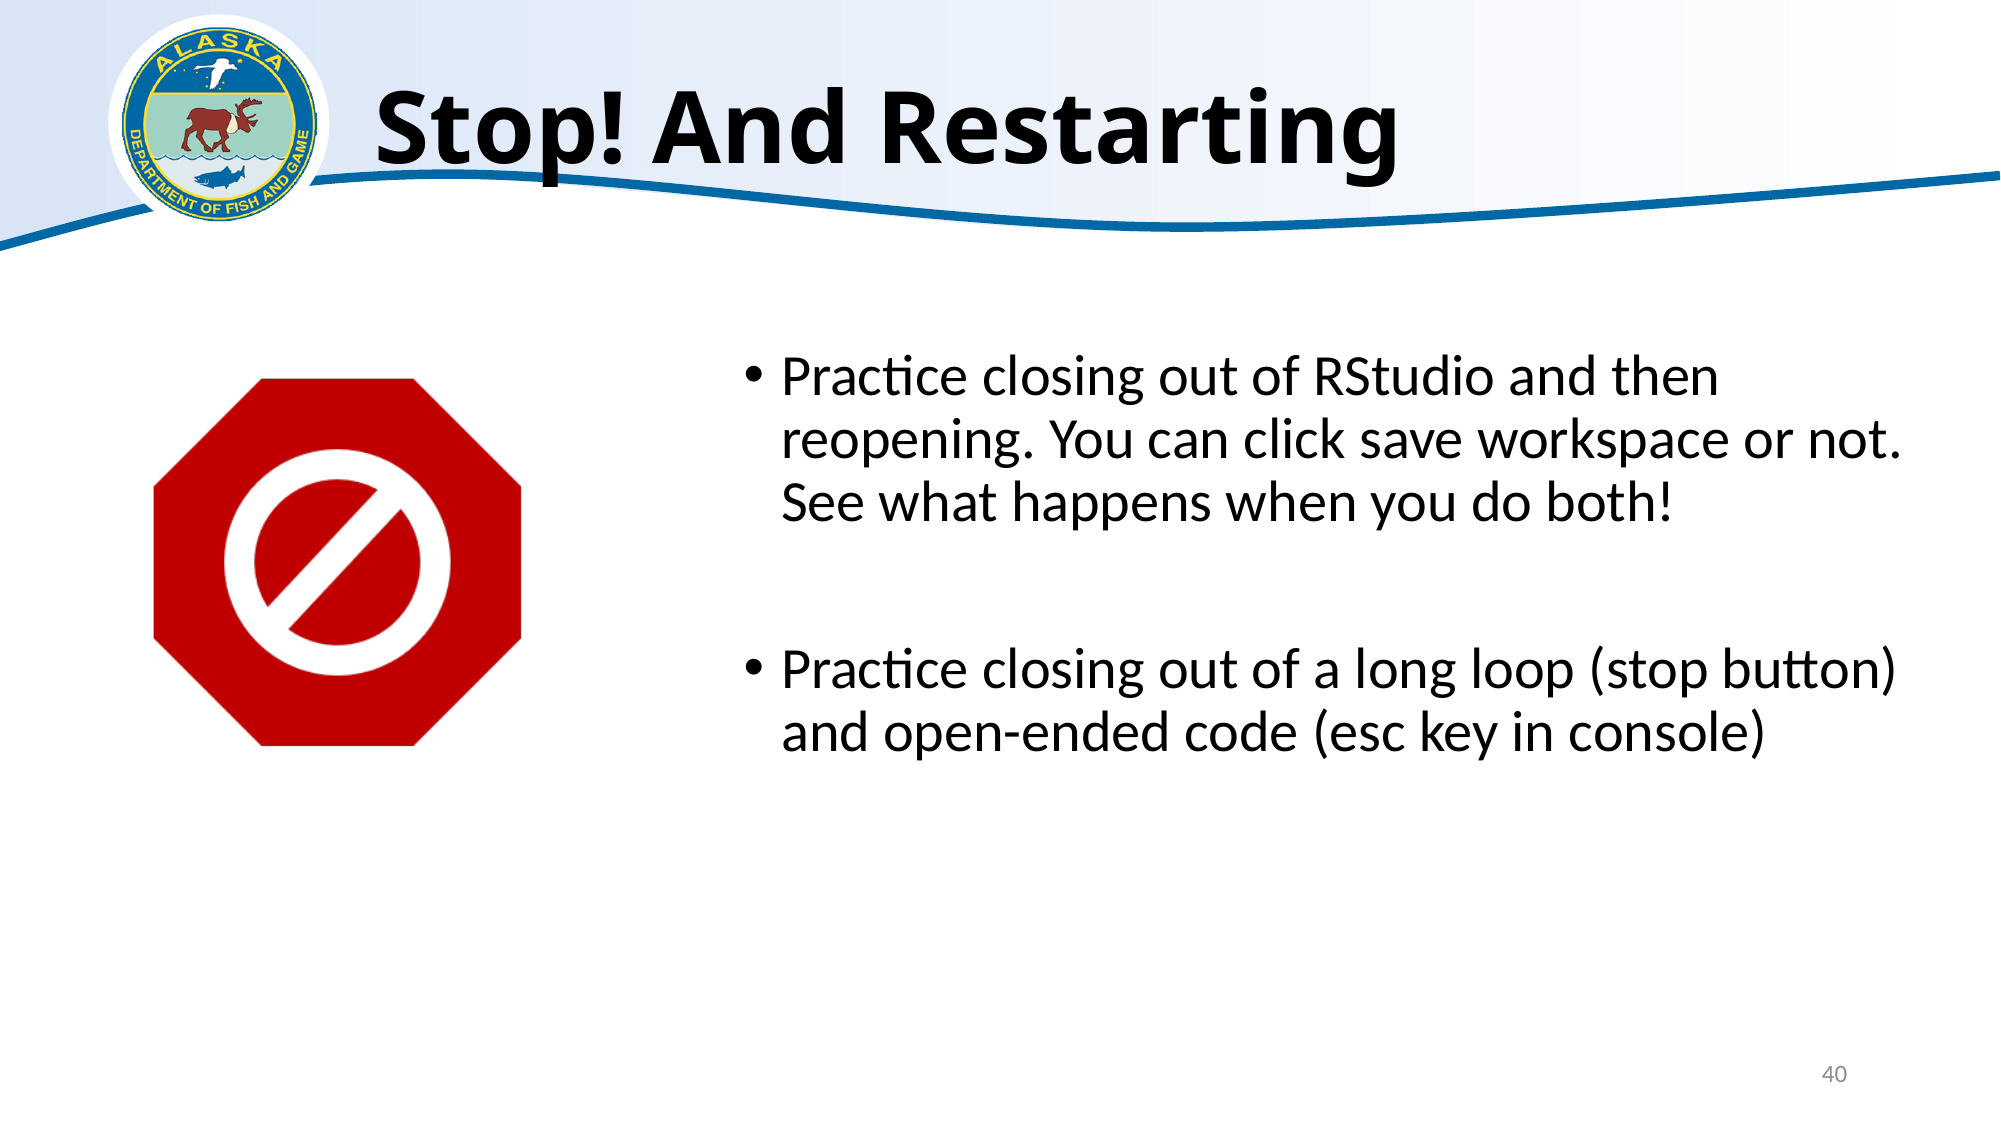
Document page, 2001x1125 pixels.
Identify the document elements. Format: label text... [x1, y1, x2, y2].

title Stop! And Restarting [359, 30, 1863, 232]
picture [30, 14, 408, 232]
picture [96, 321, 579, 804]
list Practice closing out of RStudio and then reopening. You can click save workspace or not. See what happens when you do both! Practice closing out of a long loop (stop button) and open-ended code (esc key in console) [728, 337, 1958, 998]
slide_number 40 [1412, 1042, 1863, 1103]
